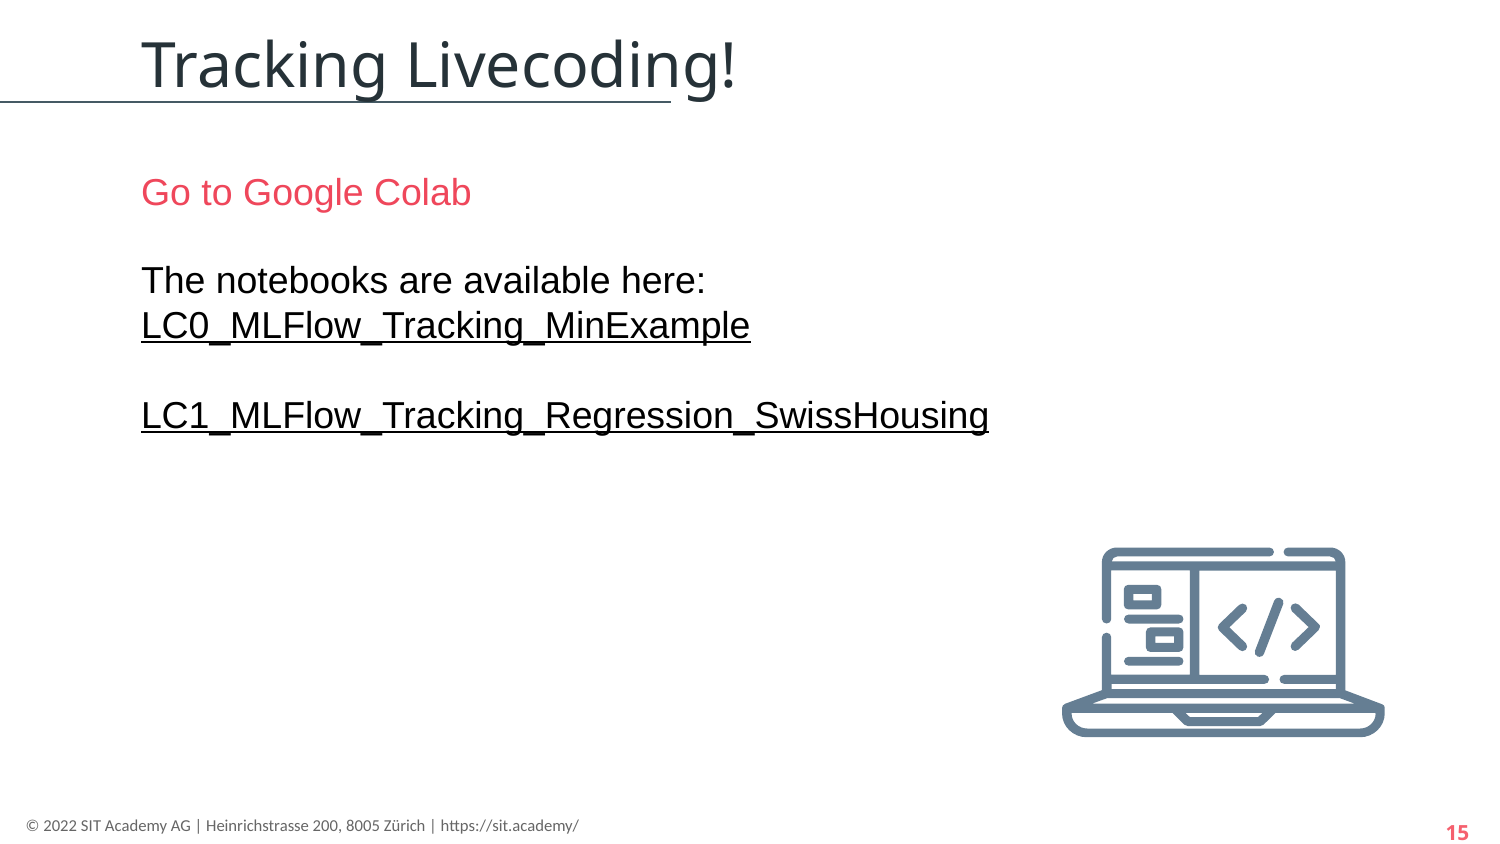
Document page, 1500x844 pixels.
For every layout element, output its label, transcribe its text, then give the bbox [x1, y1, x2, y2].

text_box Go to Google Colab [126, 152, 1398, 228]
title Tracking Livecoding! [126, 0, 1473, 116]
text_box The notebooks are available here: LC0_MLFlow_Tracking_MinExample LC1_MLFlow_Tracking_Regression_SwissHousing [126, 241, 1269, 452]
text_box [1061, 547, 1386, 738]
